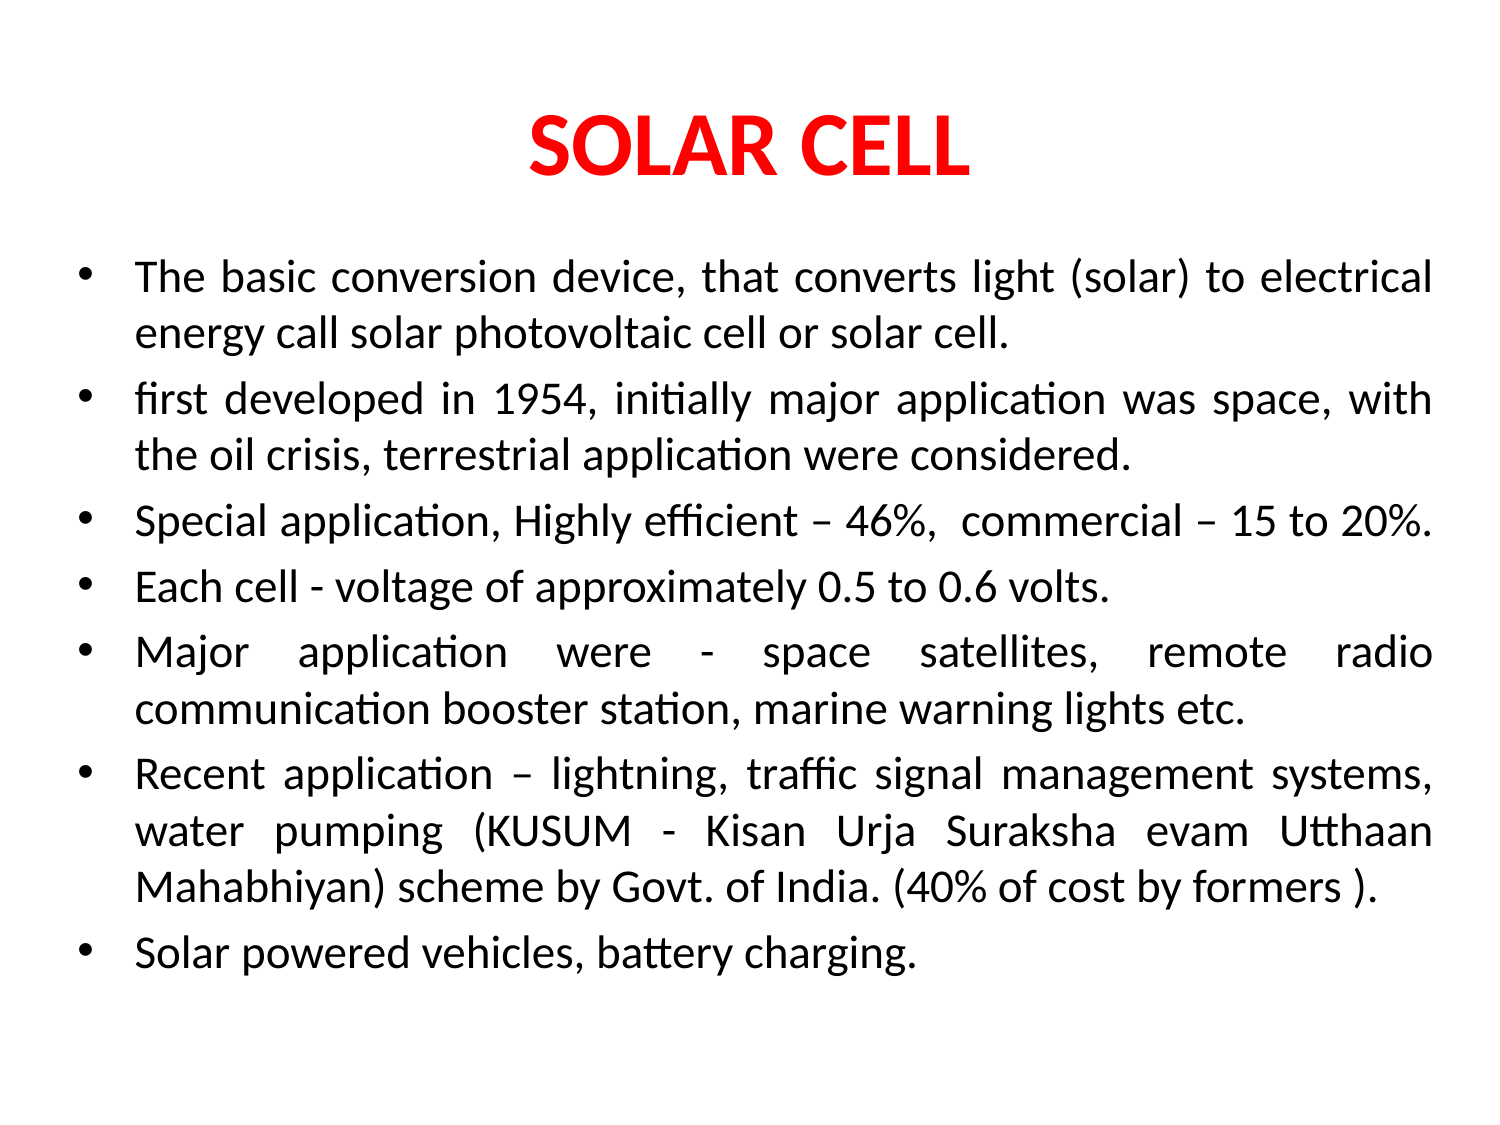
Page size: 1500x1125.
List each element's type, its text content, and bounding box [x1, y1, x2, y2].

list The basic conversion device, that converts light (solar) to electrical energy call solar photovoltaic cell or solar cell. first developed in 1954, initially major application was space, with the oil crisis, terrestrial application were considered. Special application, Highly efficient – 46%, commercial – 15 to 20%. Each cell - voltage of approximately 0.5 to 0.6 volts. Major application were - space satellites, remote radio communication booster station, marine warning lights etc. Recent application – lightning, traffic signal management systems, water pumping (KUSUM - Kisan Urja Suraksha evam Utthaan Mahabhiyan) scheme by Govt. of India. (40% of cost by formers ). Solar powered vehicles, battery charging. [62, 237, 1450, 1005]
title SOLAR CELL [75, 45, 1425, 233]
